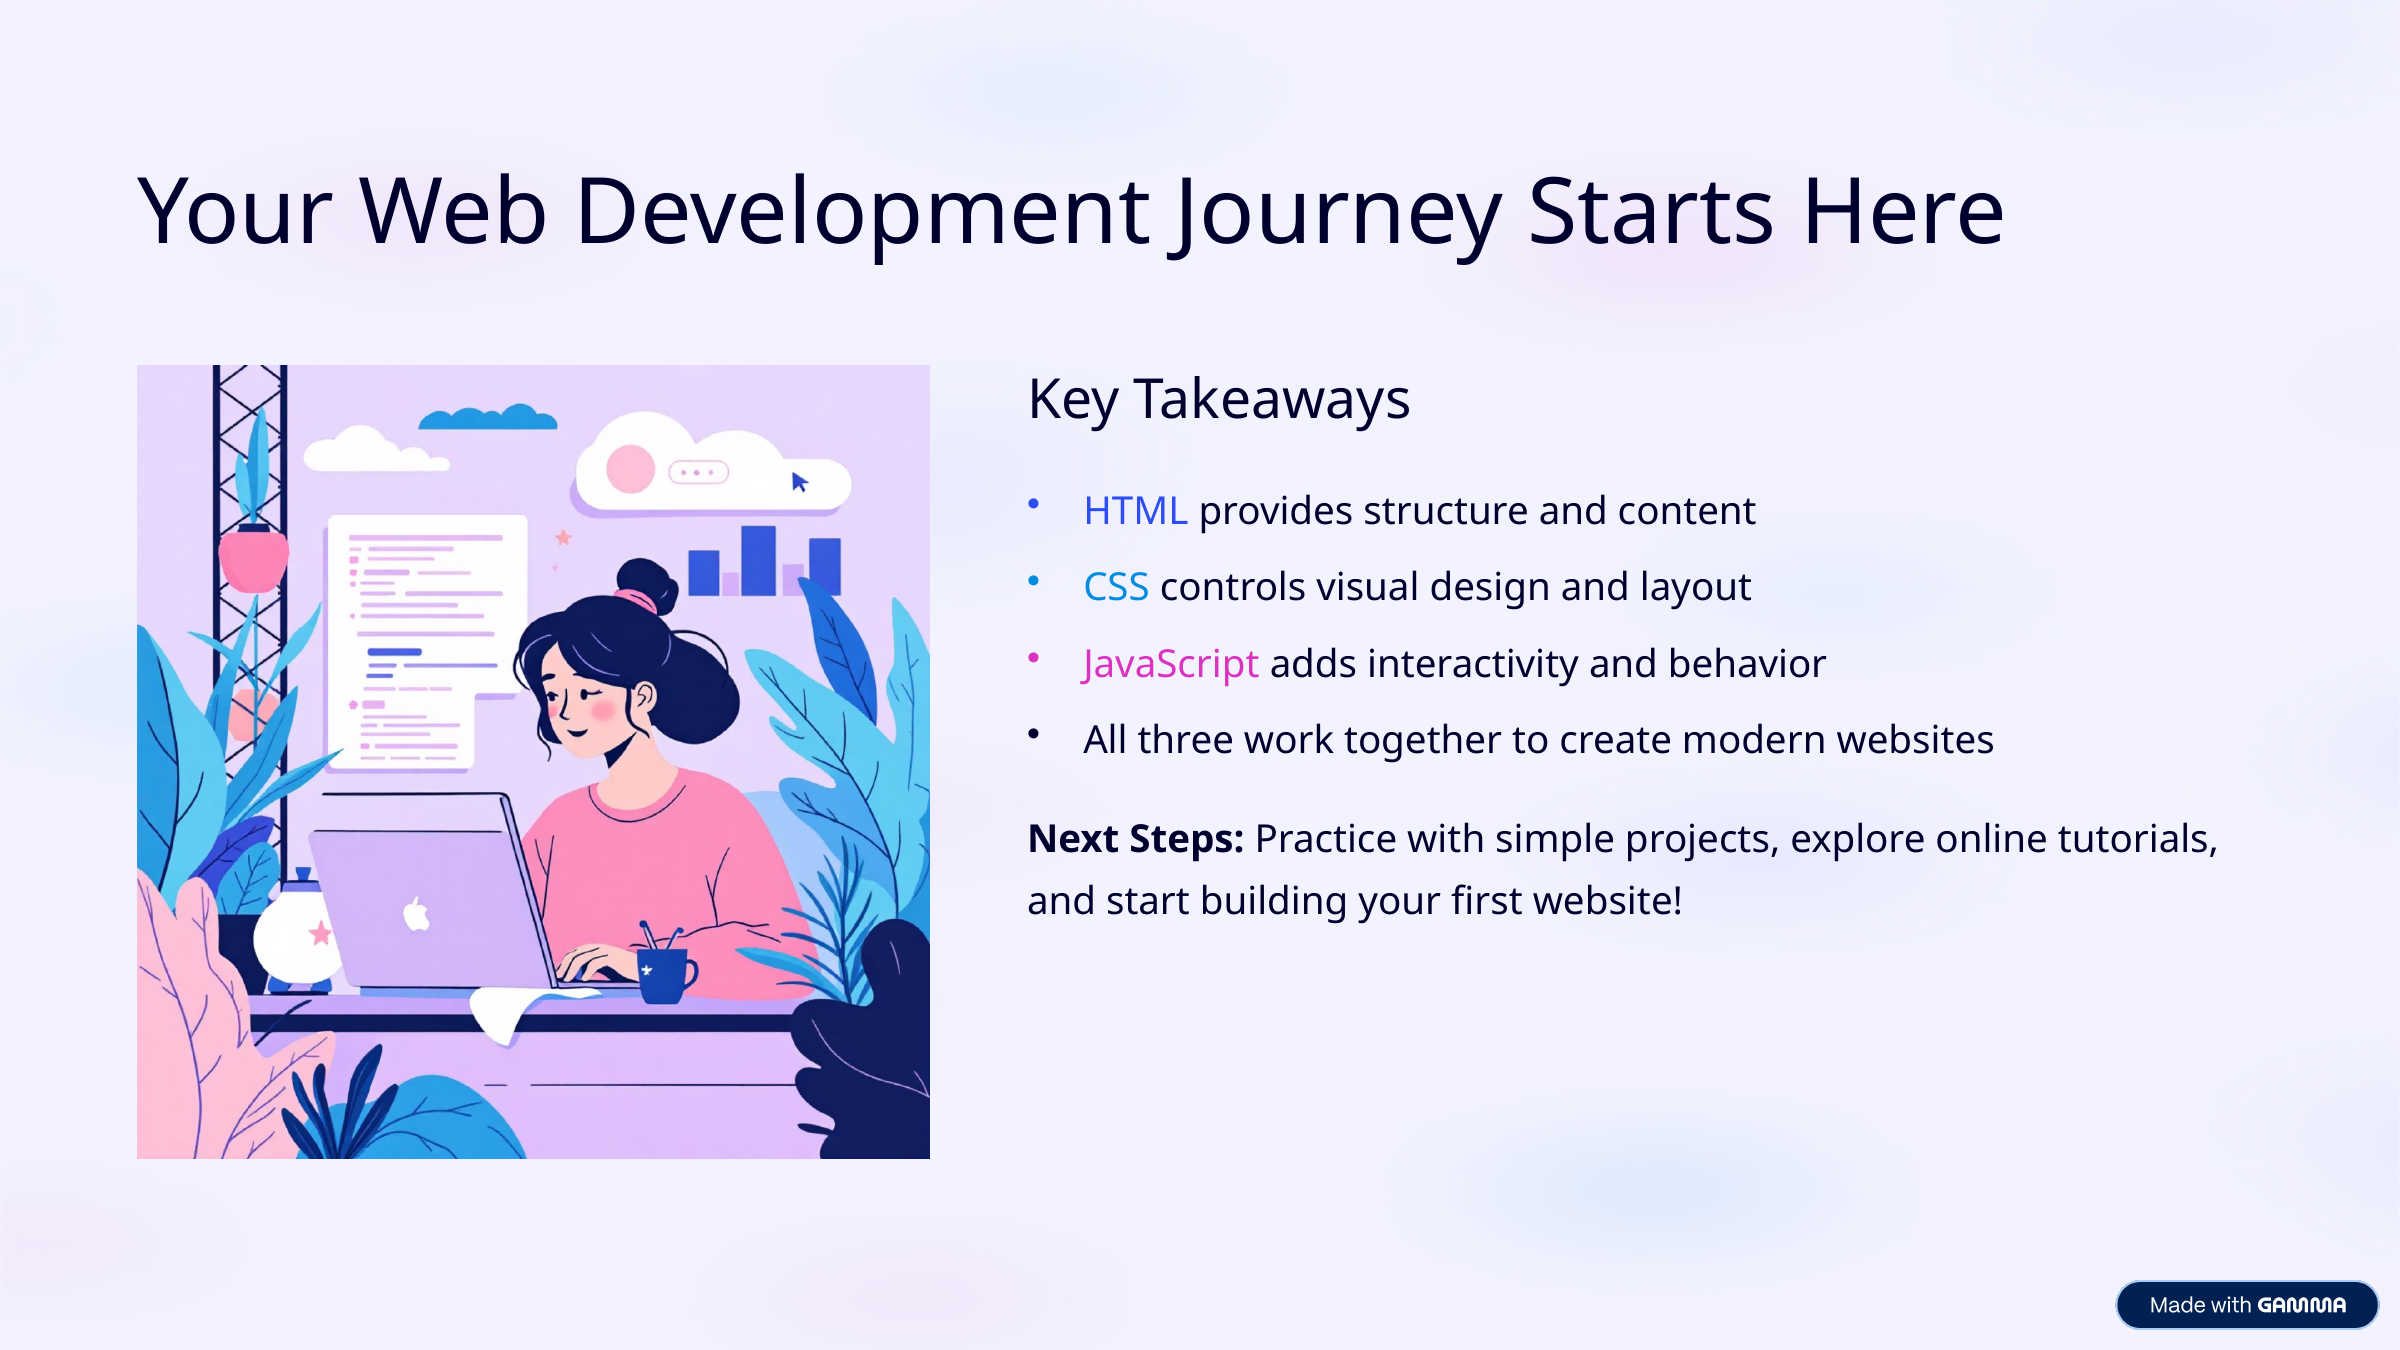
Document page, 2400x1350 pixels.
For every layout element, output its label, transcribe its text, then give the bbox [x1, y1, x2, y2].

text_box HTML provides structure and content [1027, 469, 2264, 533]
text_box Next Steps: Practice with simple projects, explore online tutorials, and start building your first website! [1027, 797, 2264, 923]
text_box Key Takeaways [1027, 361, 1582, 431]
text_box CSS controls visual design and layout [1027, 546, 2264, 609]
picture [137, 365, 930, 1159]
text_box JavaScript adds interactivity and behavior [1027, 622, 2264, 686]
text_box Your Web Development Journey Starts Here [137, 147, 1995, 263]
picture [2106, 1271, 2389, 1339]
text_box All three work together to create modern websites [1027, 699, 2264, 762]
